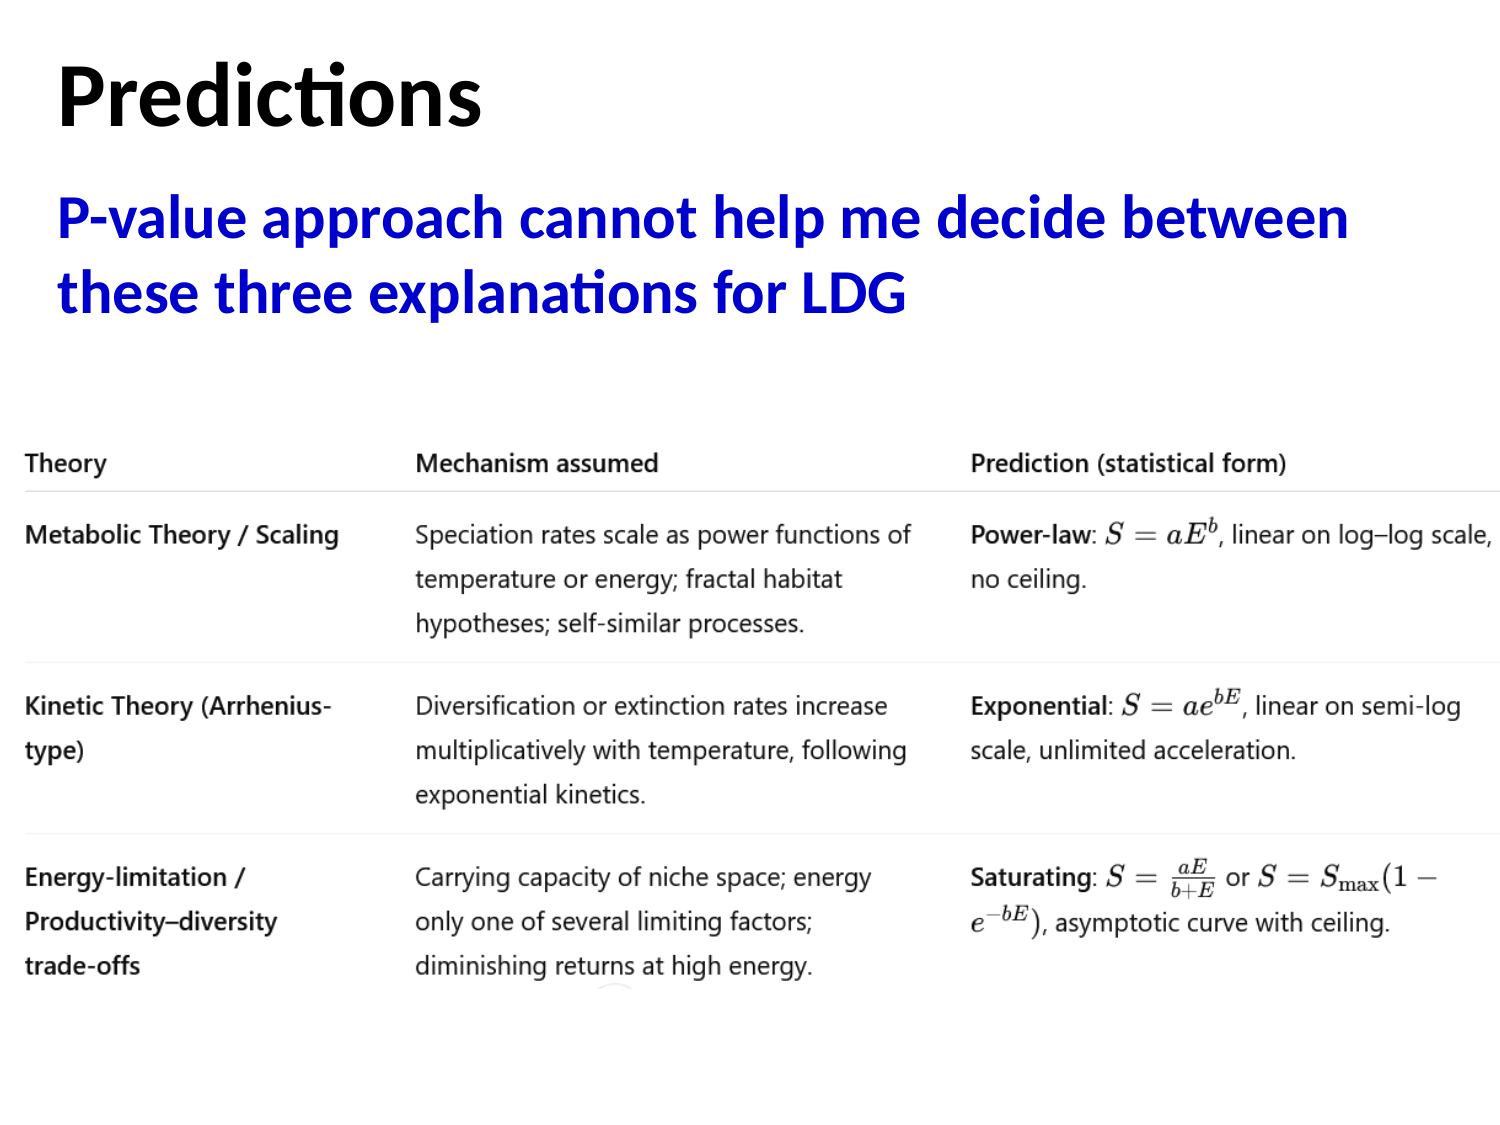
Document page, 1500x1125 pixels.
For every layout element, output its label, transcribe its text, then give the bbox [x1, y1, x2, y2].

picture [0, 439, 1500, 989]
title Predictions [42, 24, 1337, 168]
text_box P-value approach cannot help me decide between these three explanations for LDG [42, 168, 1443, 334]
